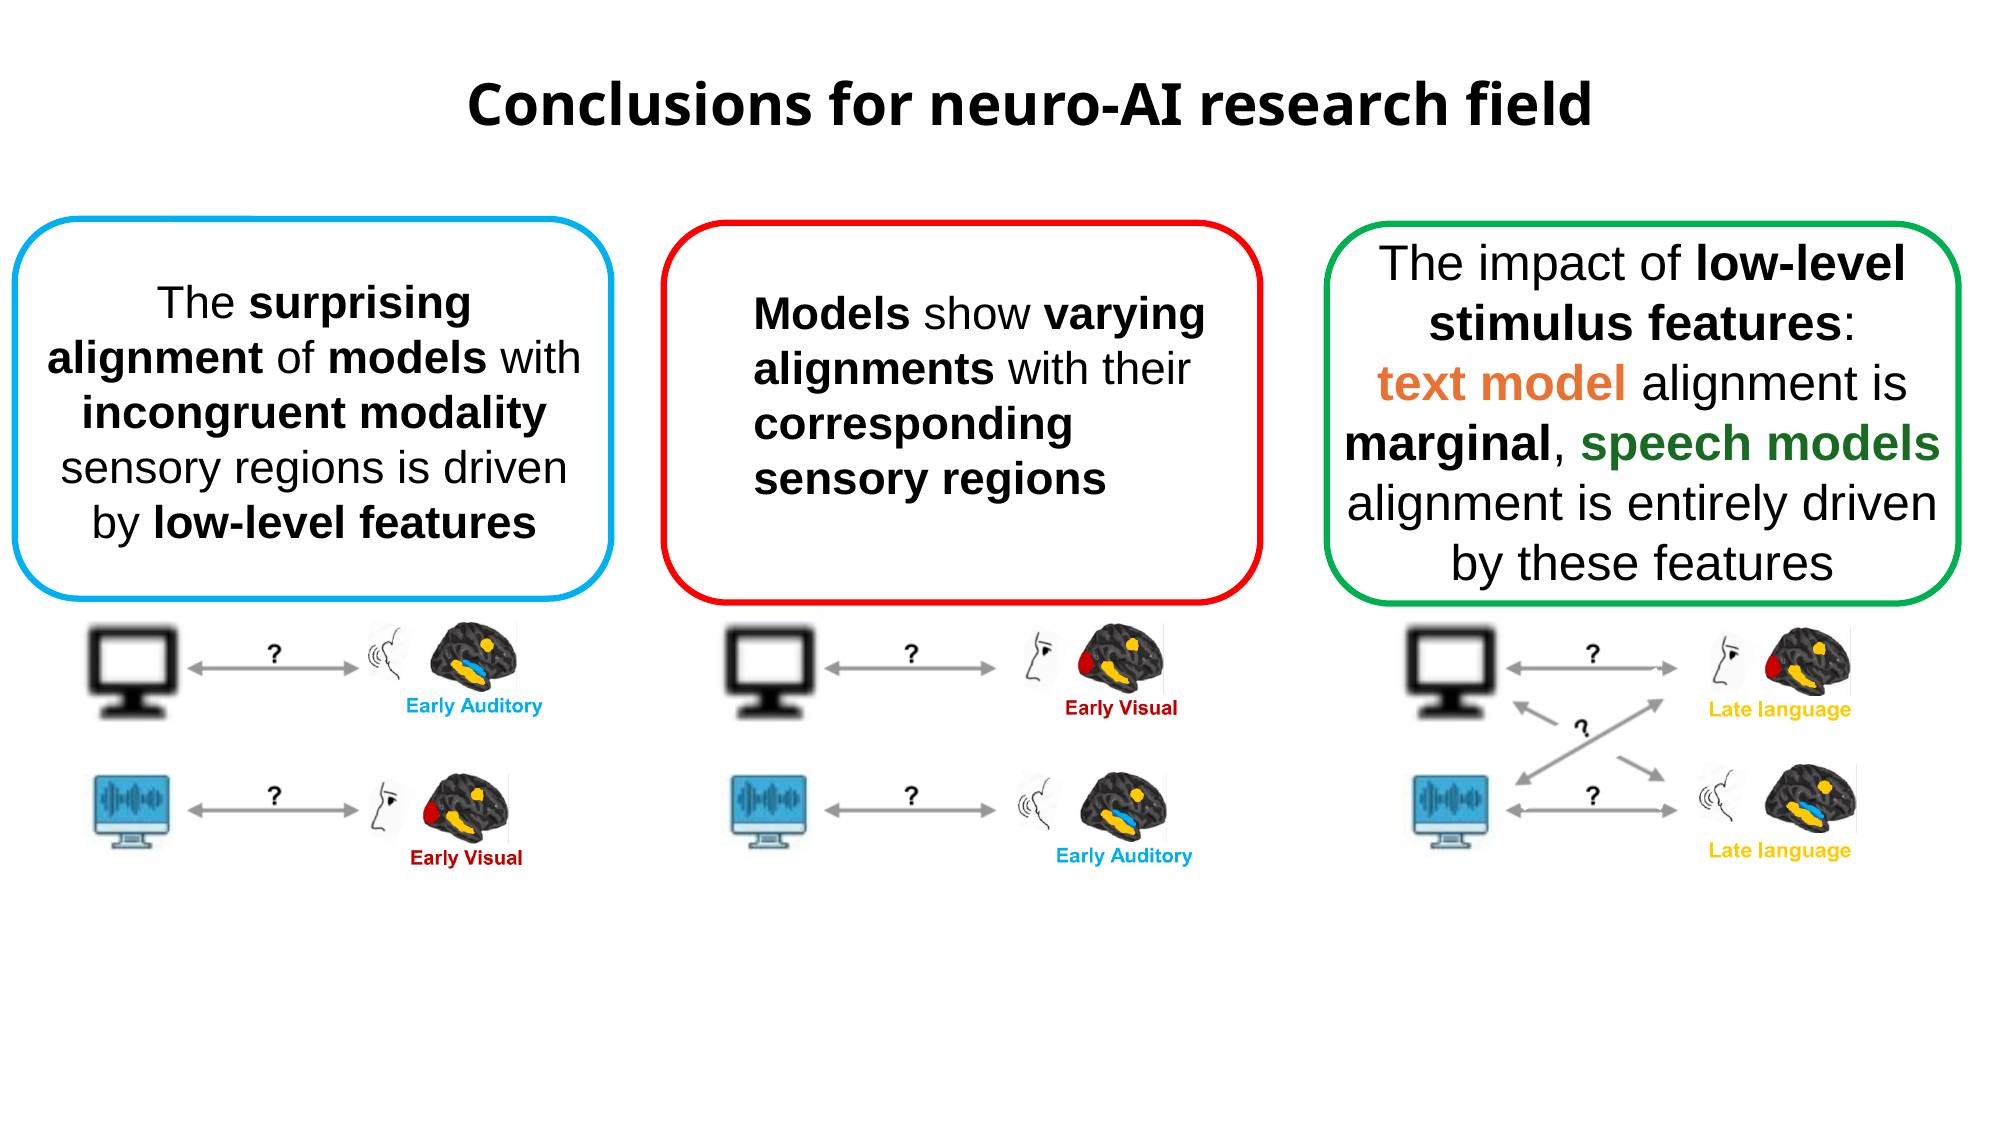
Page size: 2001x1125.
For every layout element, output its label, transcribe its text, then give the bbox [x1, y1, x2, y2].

picture [74, 764, 544, 870]
picture [711, 773, 1007, 861]
text_box The surprising alignment of models with incongruent modality sensory regions is driven by low-level features [27, 264, 602, 555]
text_box The impact of low-level stimulus features: text model alignment is marginal, speech models alignment is entirely driven by these features [1312, 223, 1973, 599]
picture [1016, 764, 1195, 870]
picture [64, 610, 545, 740]
text_box [1362, 599, 1923, 606]
picture [701, 610, 1007, 740]
picture [1382, 610, 1858, 866]
text_box Conclusions for neuro-AI research field [451, 41, 1614, 153]
picture [1698, 756, 1885, 833]
text_box [13, 217, 613, 601]
picture [1710, 619, 1885, 696]
picture [1023, 614, 1198, 720]
text_box Models show varying alignments with their corresponding sensory regions [730, 276, 1239, 511]
text_box [662, 221, 1262, 605]
